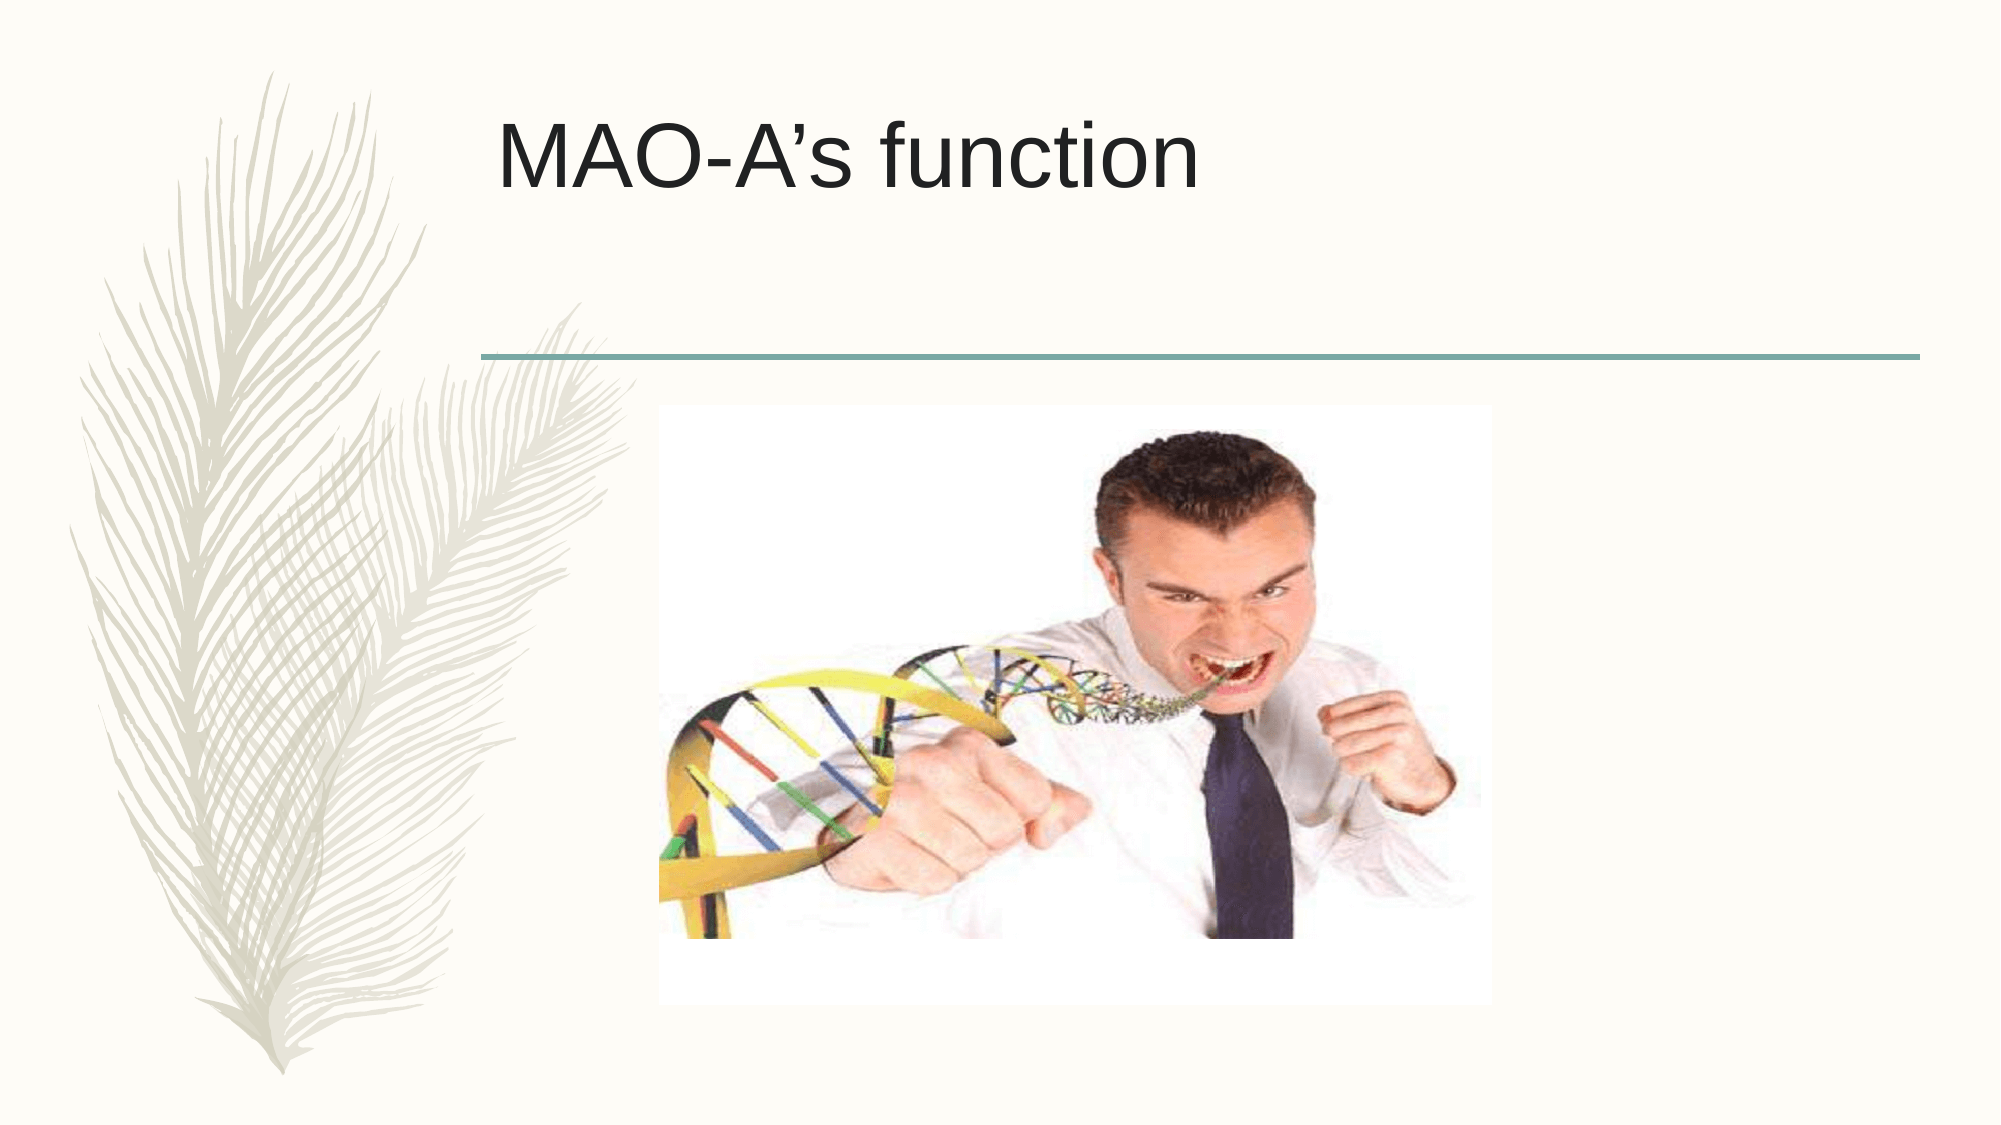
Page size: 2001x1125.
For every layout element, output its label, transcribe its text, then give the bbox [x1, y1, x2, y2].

title MAO-A’s function [481, 93, 1920, 350]
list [659, 405, 1492, 1005]
